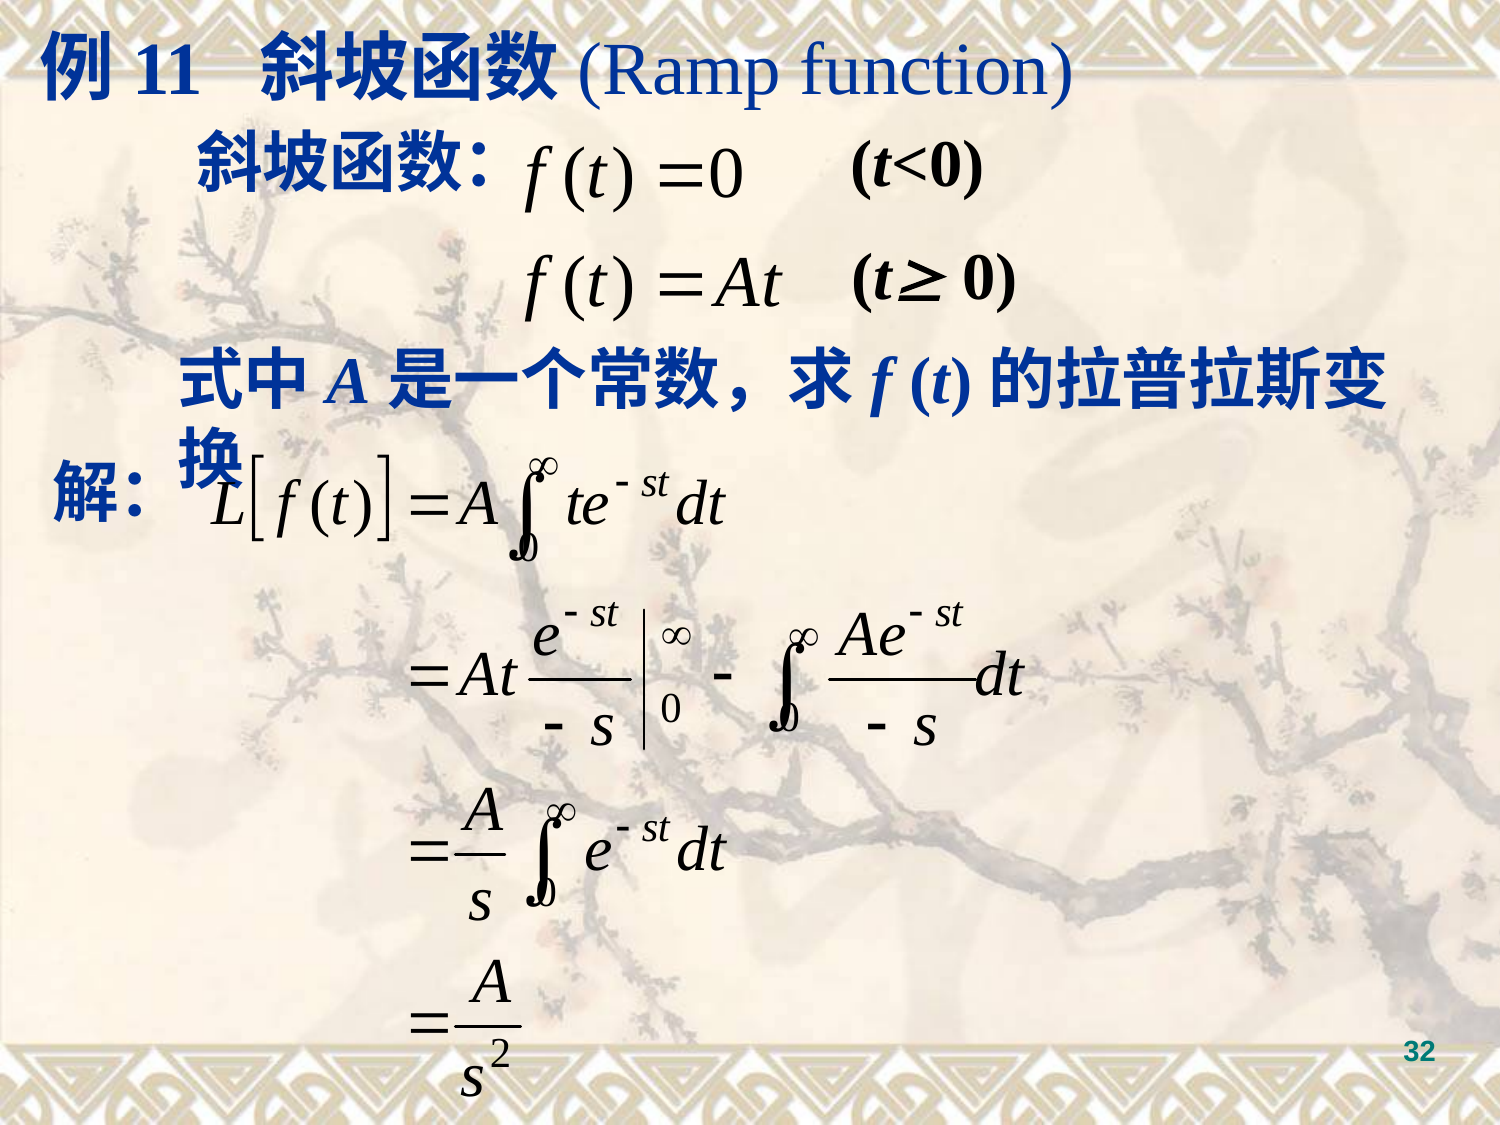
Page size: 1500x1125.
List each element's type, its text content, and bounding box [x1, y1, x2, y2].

text_box 解： [37, 442, 194, 538]
picture [0, 0, 1500, 1125]
text_box 例11 斜坡函数(Ramp function) [24, 12, 1471, 118]
slide_number [1074, 1024, 1451, 1103]
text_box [199, 429, 1038, 1113]
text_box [149, 112, 1426, 426]
